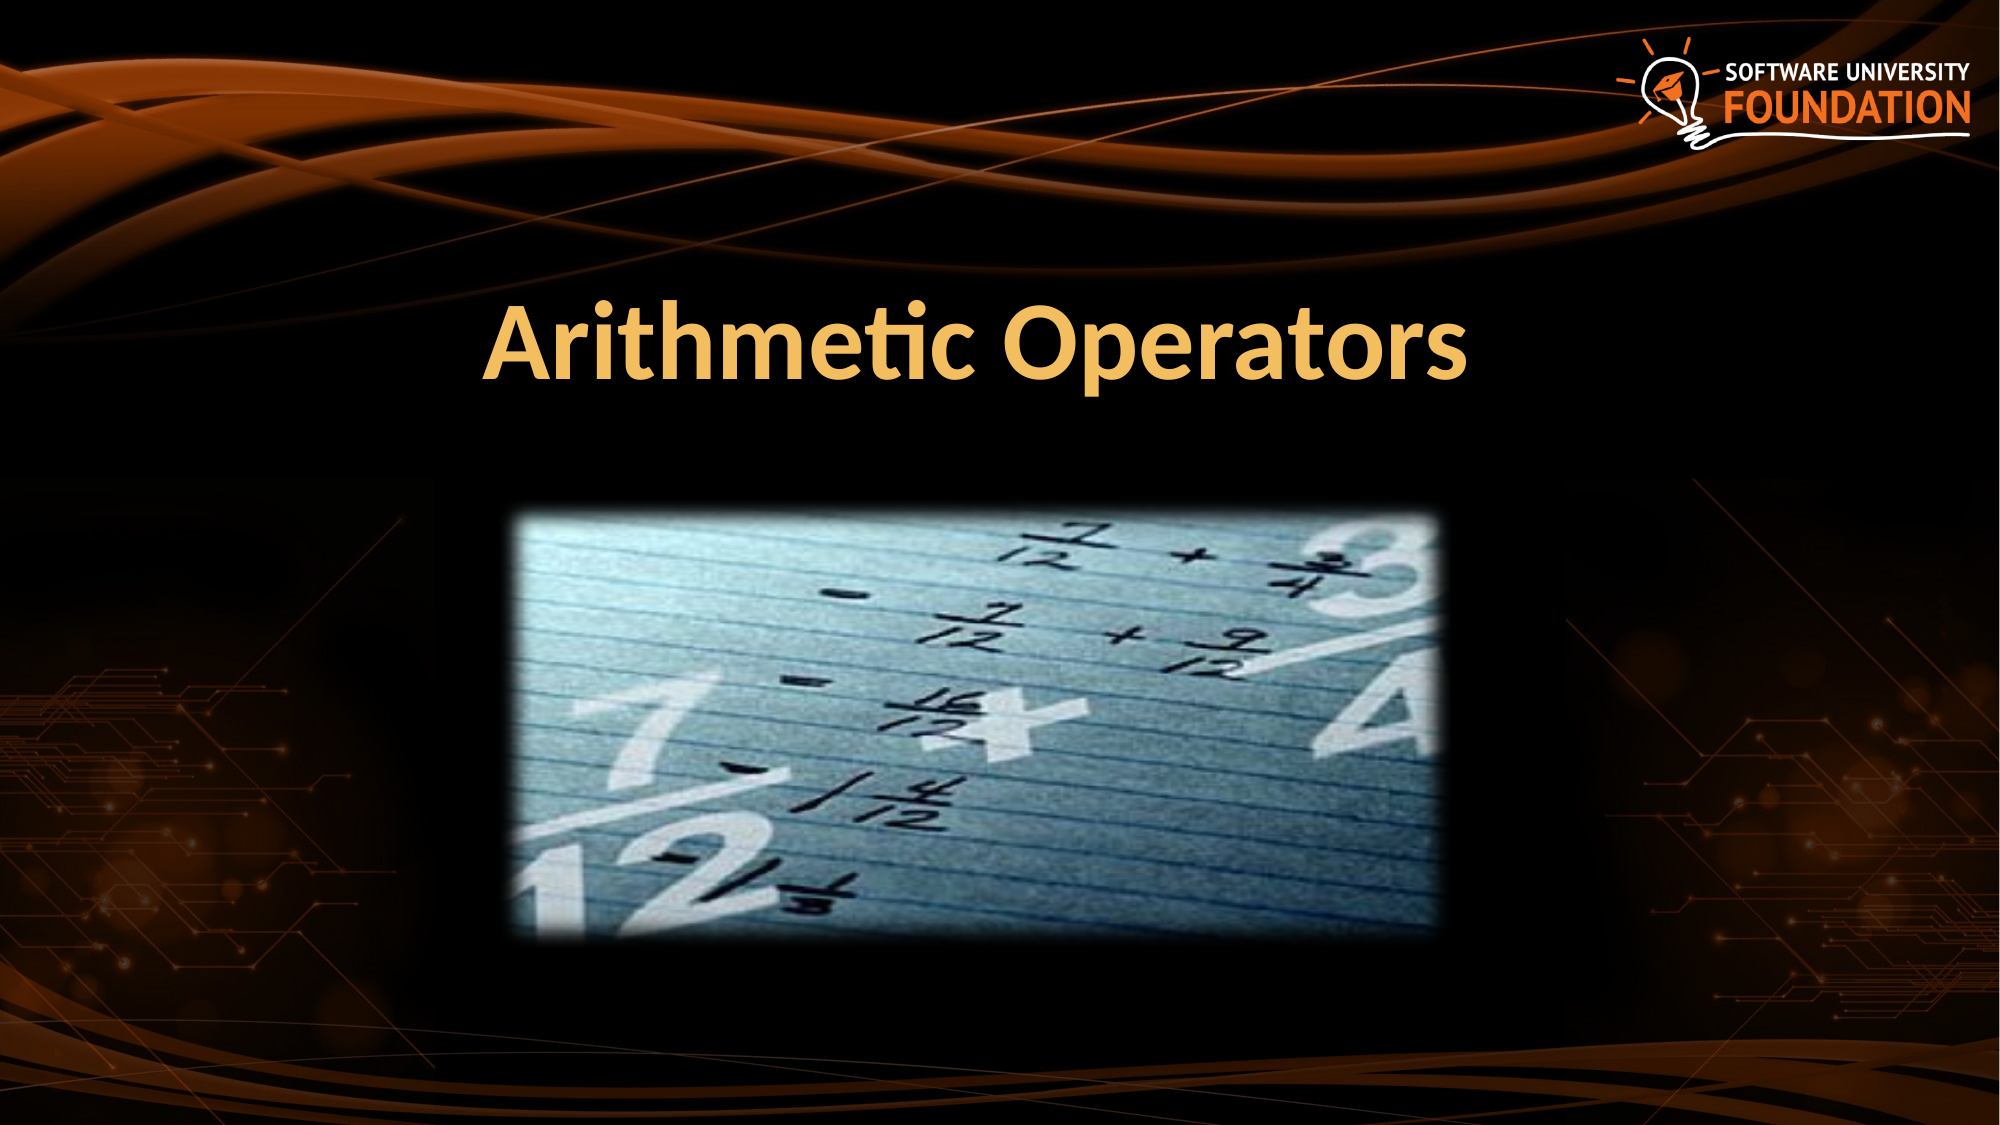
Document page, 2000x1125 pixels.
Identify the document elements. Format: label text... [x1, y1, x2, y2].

picture [0, 0, 2000, 1125]
title Arithmetic Operators [444, 246, 1508, 409]
